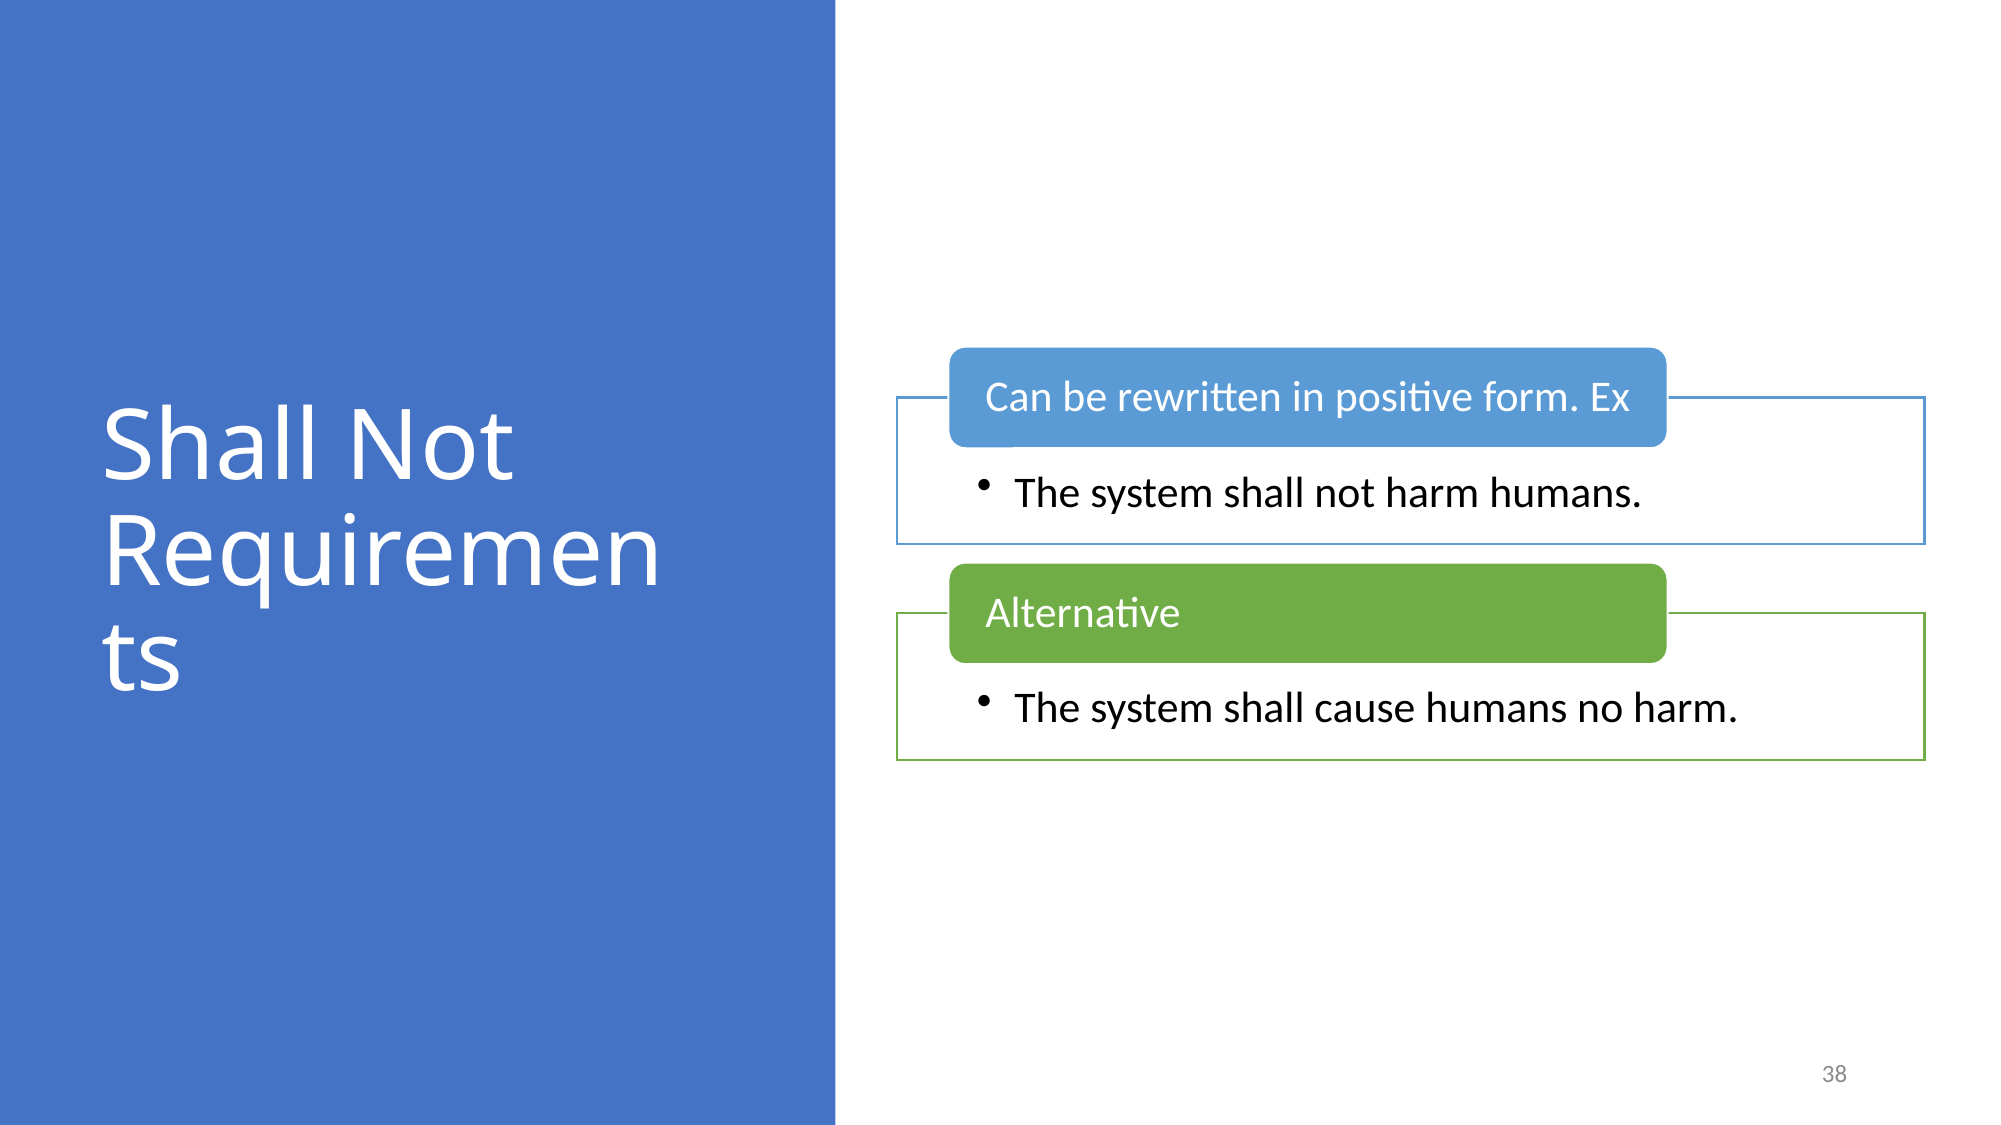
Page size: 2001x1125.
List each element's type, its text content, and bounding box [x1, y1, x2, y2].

slide_number 38 [1412, 1042, 1863, 1103]
text_box [0, 0, 836, 1125]
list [897, 101, 1925, 1005]
title Shall Not Requirements [86, 101, 711, 1005]
